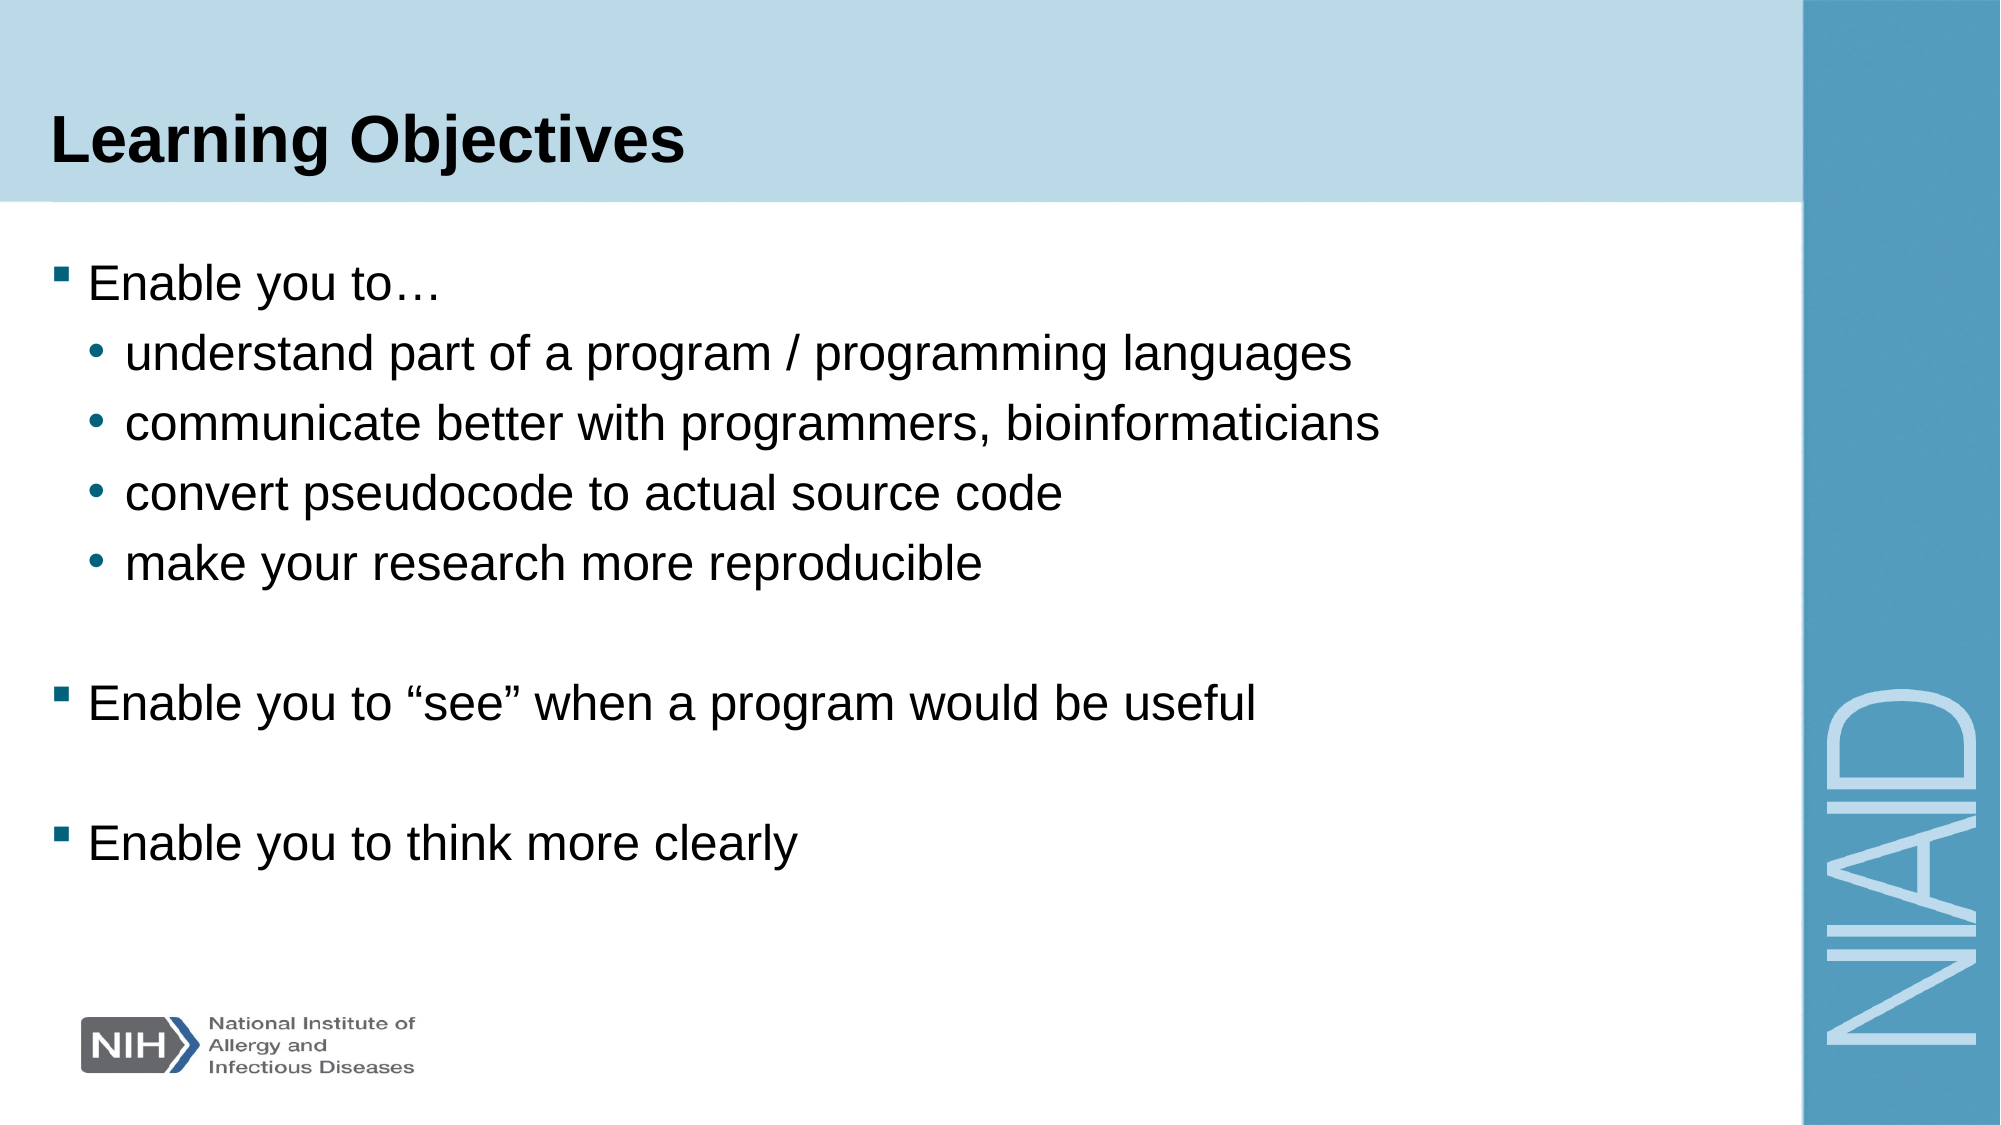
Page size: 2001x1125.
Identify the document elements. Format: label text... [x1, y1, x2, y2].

list Enable you to… understand part of a program / programming languages communicate better with programmers, bioinformaticians convert pseudocode to actual source code make your research more reproducible Enable you to “see” when a program would be useful Enable you to think more clearly [50, 250, 1700, 975]
title Learning Objectives [50, 25, 1700, 176]
picture [0, 0, 2000, 1125]
